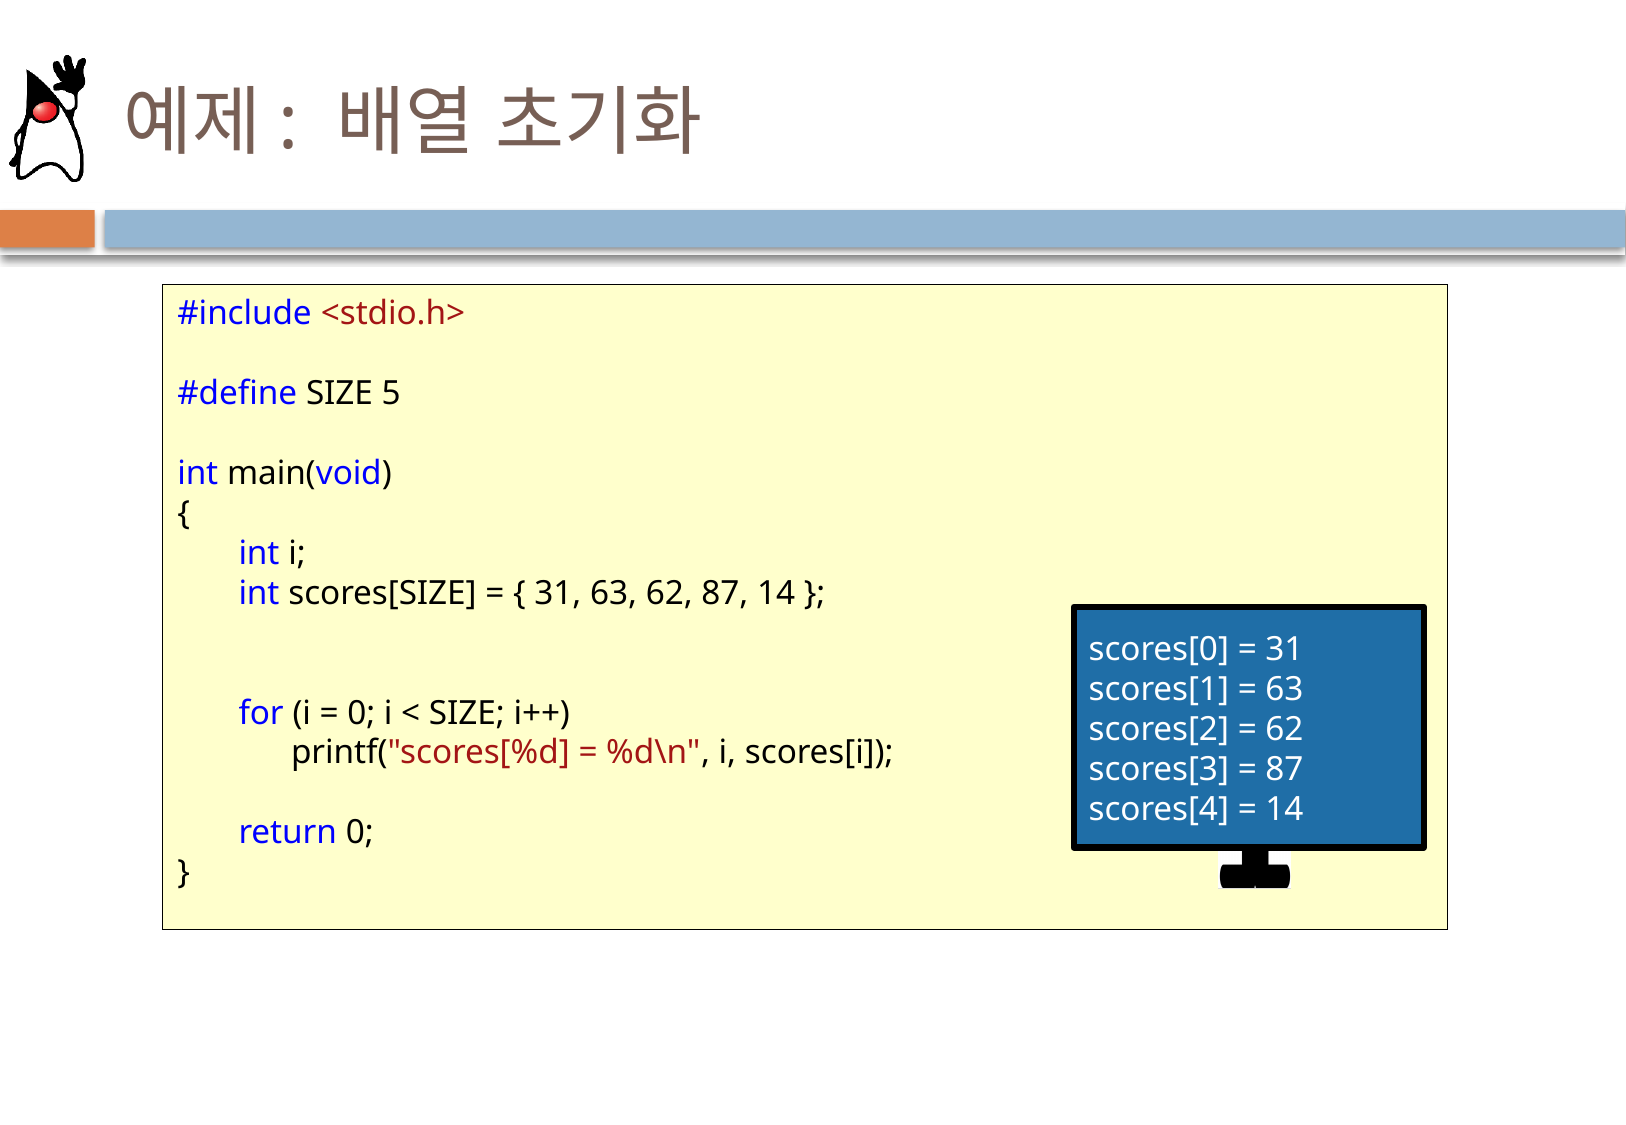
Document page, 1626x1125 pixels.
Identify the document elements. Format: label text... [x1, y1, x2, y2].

picture [9, 55, 86, 182]
title 예제: 배열 초기화 [108, 37, 1558, 200]
text_box #include <stdio.h> #define SIZE 5 int main(void) { int i; int scores[SIZE] = { 31, 63, 62, 87, 14 }; for (i = 0; i < SIZE; i++) printf("scores[%d] = %d\n", i, scores[i]); return 0; } [162, 284, 1447, 930]
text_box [1073, 606, 1425, 890]
